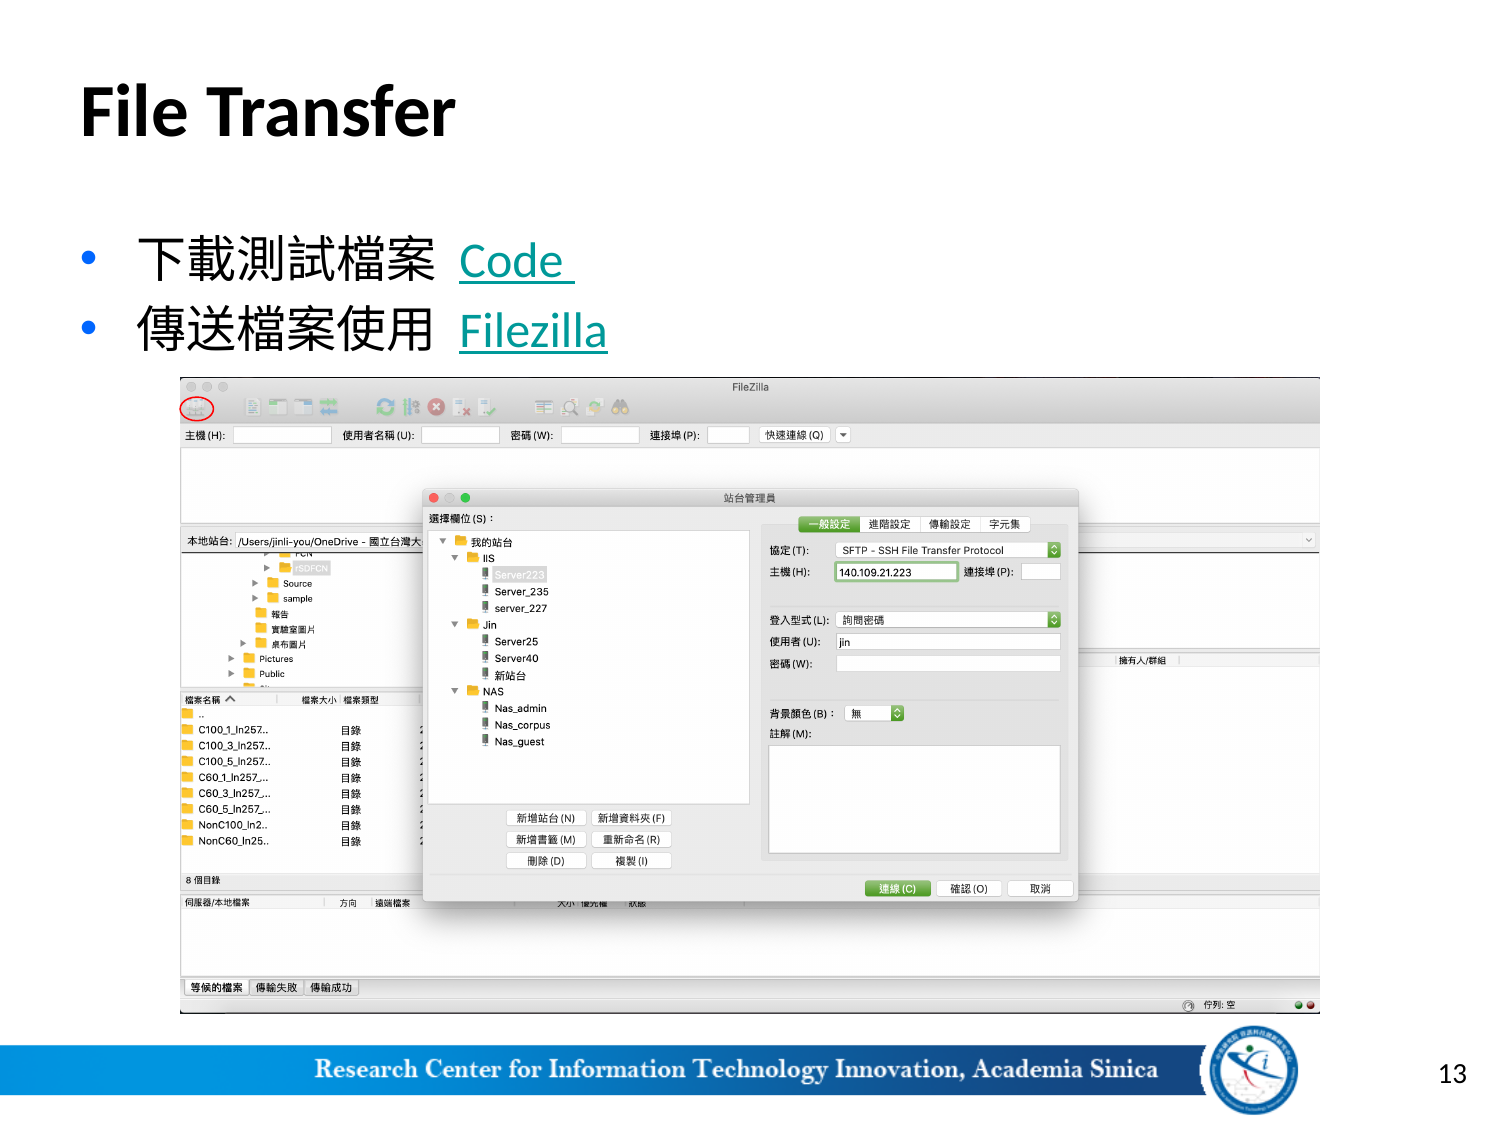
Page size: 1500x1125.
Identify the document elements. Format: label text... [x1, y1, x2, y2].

list 下載測試檔案 Code 傳送檔案使用 Filezilla [64, 219, 1436, 981]
title File Transfer [64, 30, 1436, 182]
picture [0, 1020, 1329, 1125]
slide_number 13 [1352, 1046, 1483, 1107]
picture [179, 377, 1321, 1014]
